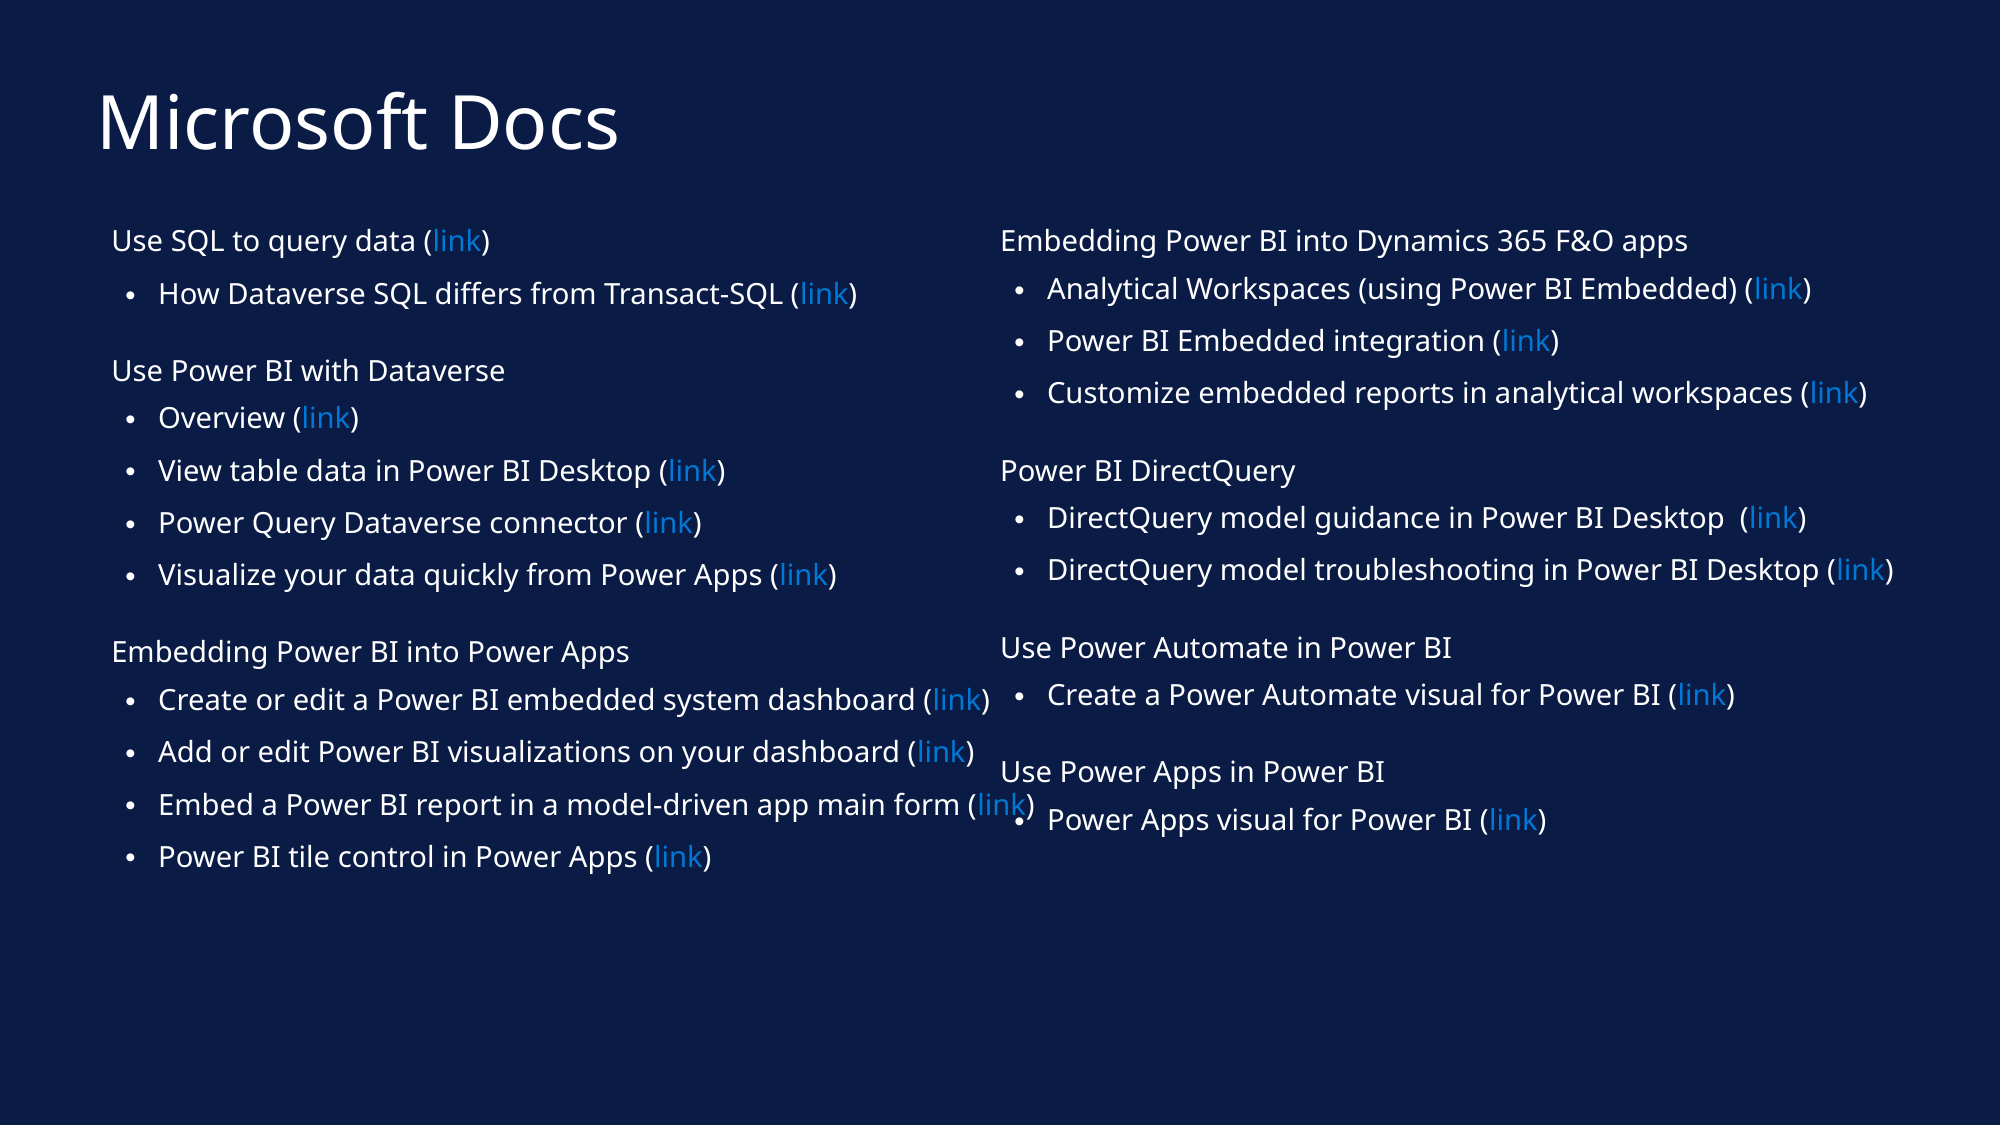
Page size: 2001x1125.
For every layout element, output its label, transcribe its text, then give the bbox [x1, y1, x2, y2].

title Microsoft Docs [96, 75, 1904, 166]
text_box Use SQL to query data (link) How Dataverse SQL differs from Transact-SQL (link) Use Power BI with Dataverse Overview (link) View table data in Power BI Desktop (link) Power Query Dataverse connector (link) Visualize your data quickly from Power Apps (link) Embedding Power BI into Power Apps Create or edit a Power BI embedded system dashboard (link) Add or edit Power BI visualizations on your dashboard (link) Embed a Power BI report in a model-driven app main form (link) Power BI tile control in Power Apps (link) Embedding Power BI into Dynamics 365 F&O apps Analytical Workspaces (using Power BI Embedded) (link) Power BI Embedded integration (link) Customize embedded reports in analytical workspaces (link) Power BI DirectQuery DirectQuery model guidance in Power BI Desktop (link) DirectQuery model troubleshooting in Power BI Desktop (link) Use Power Automate in Power BI Create a Power Automate visual for Power BI (link) Use Power Apps in Power BI Power Apps visual for Power BI (link) [96, 215, 1904, 822]
